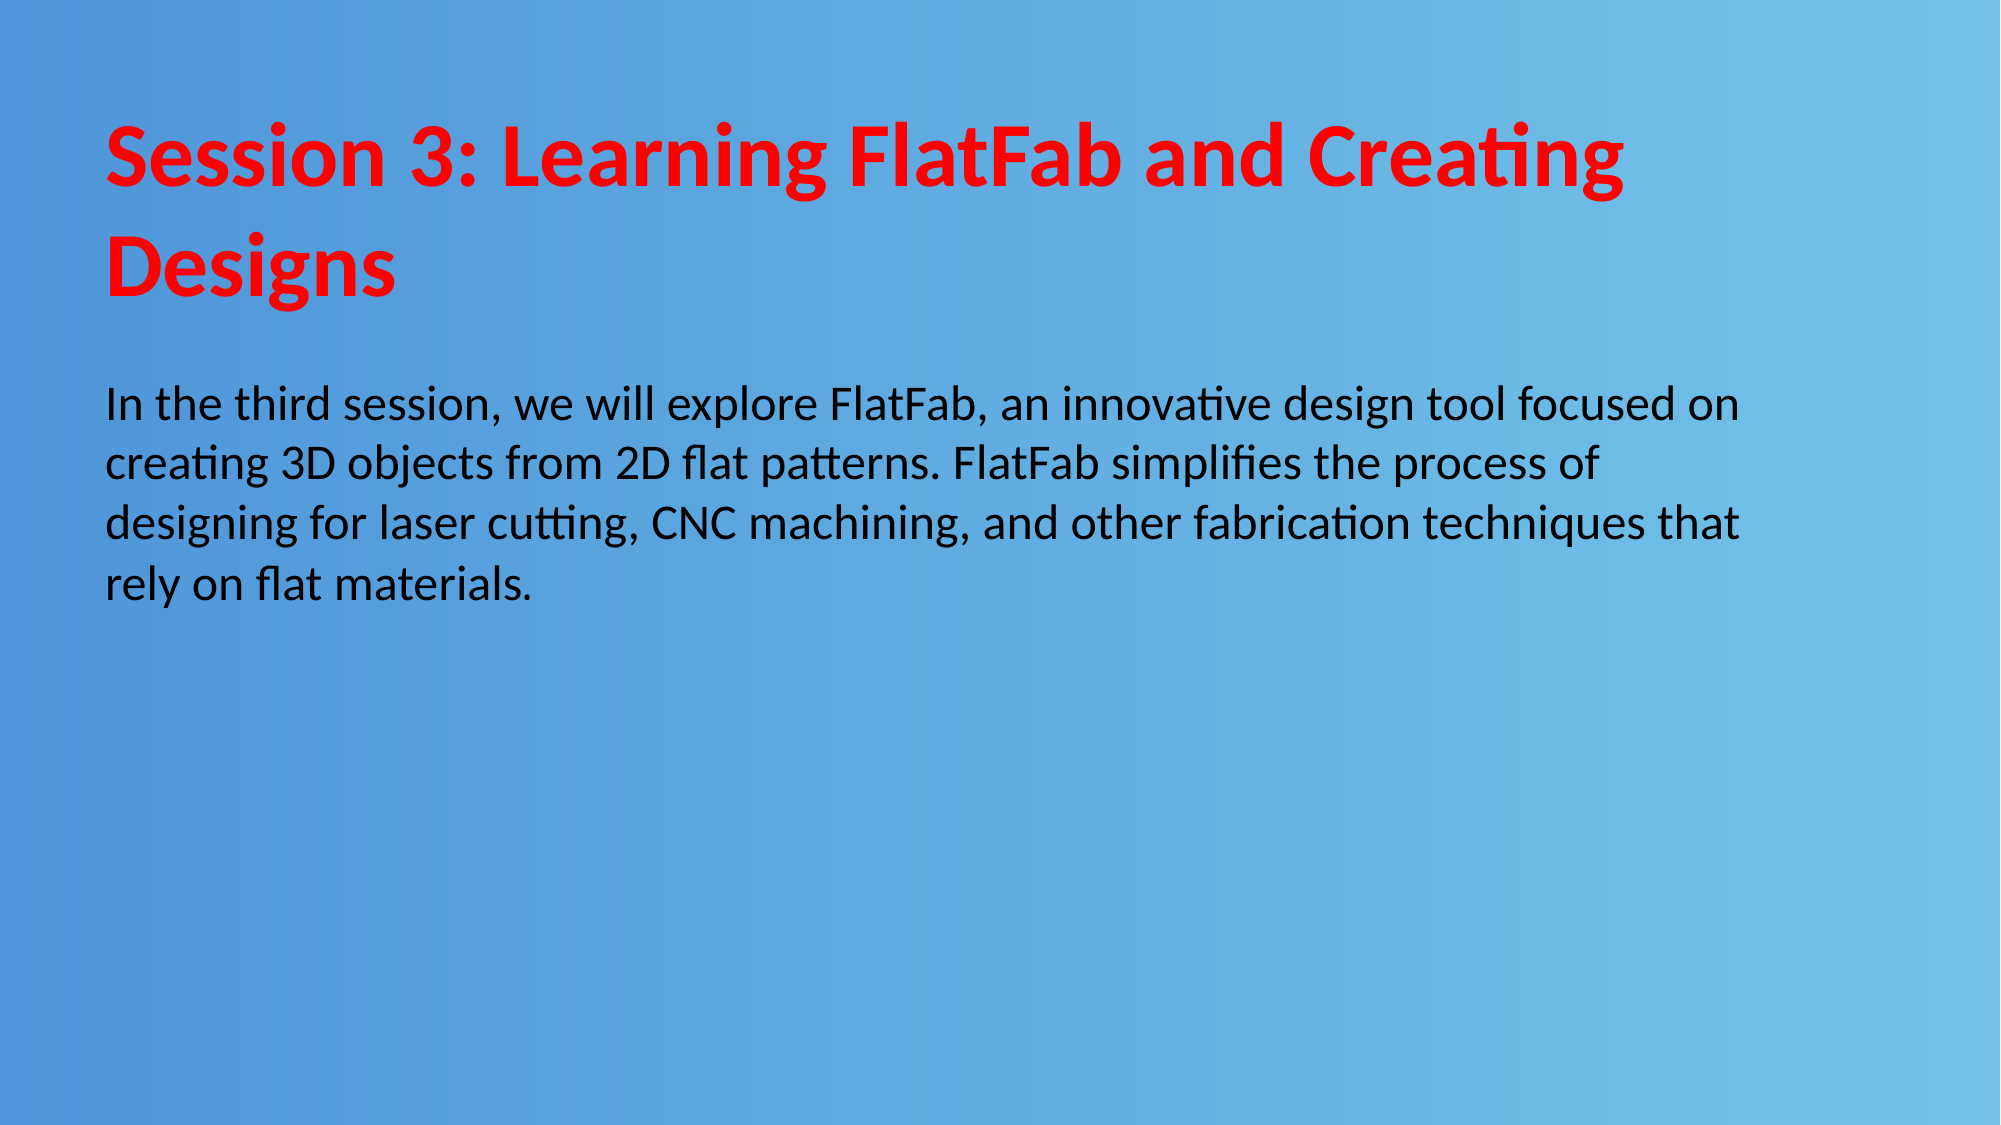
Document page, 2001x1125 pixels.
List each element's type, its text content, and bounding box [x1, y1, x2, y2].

text_box In the third session, we will explore FlatFab, an innovative design tool focused on creating 3D objects from 2D flat patterns. FlatFab simplifies the process of designing for laser cutting, CNC machining, and other fabrication techniques that rely on flat materials. [90, 362, 1798, 663]
text_box Session 3: Learning FlatFab and Creating Designs [90, 87, 1869, 322]
